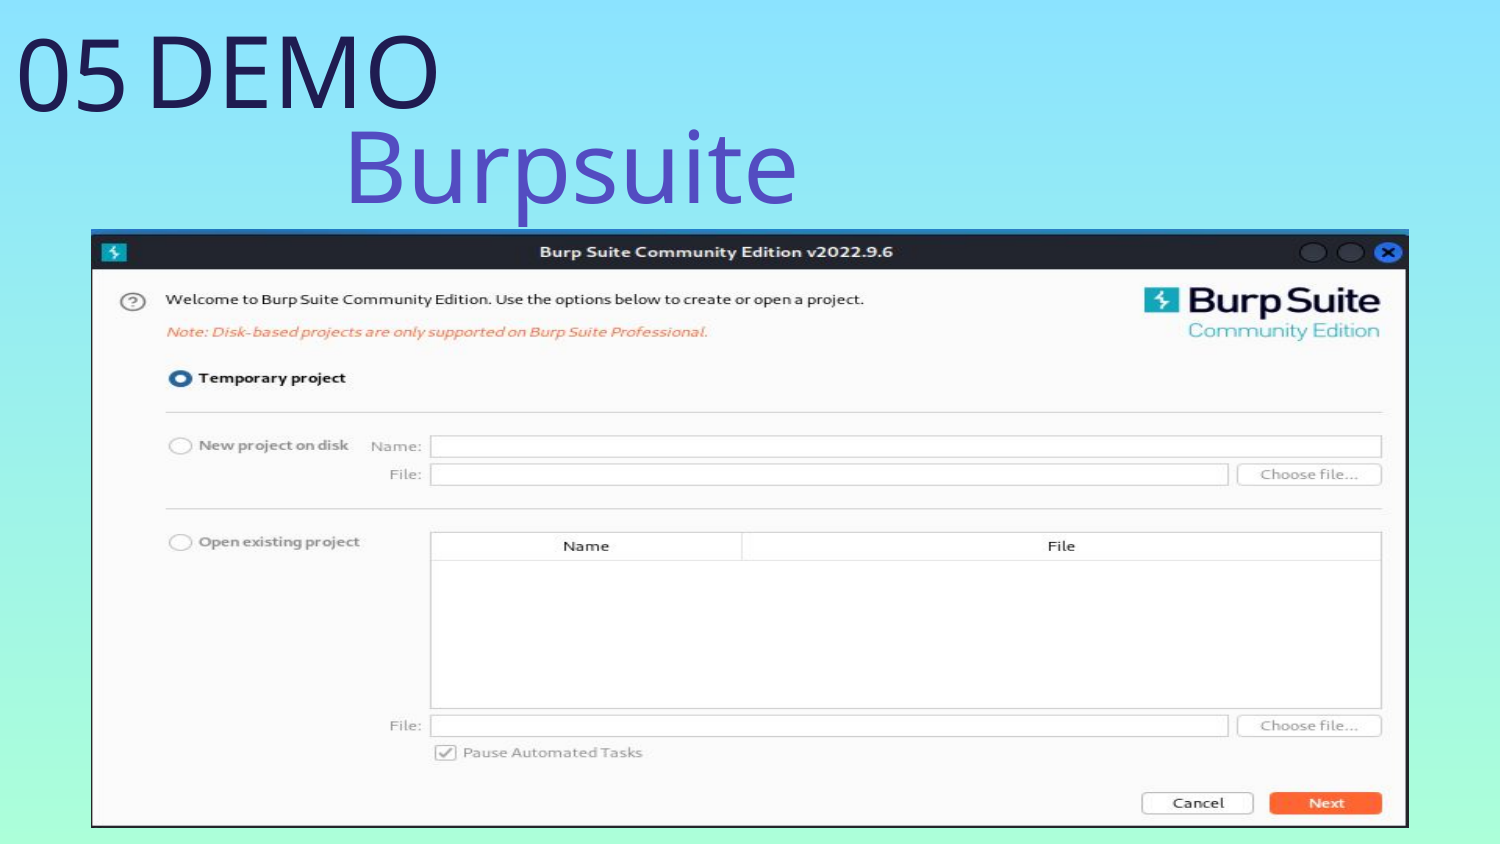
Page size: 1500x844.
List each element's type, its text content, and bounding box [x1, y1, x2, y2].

title 05 [0, 16, 198, 90]
text_box Burpsuite [0, 90, 1216, 237]
picture [91, 229, 1409, 828]
title DEMO [198, 16, 486, 90]
